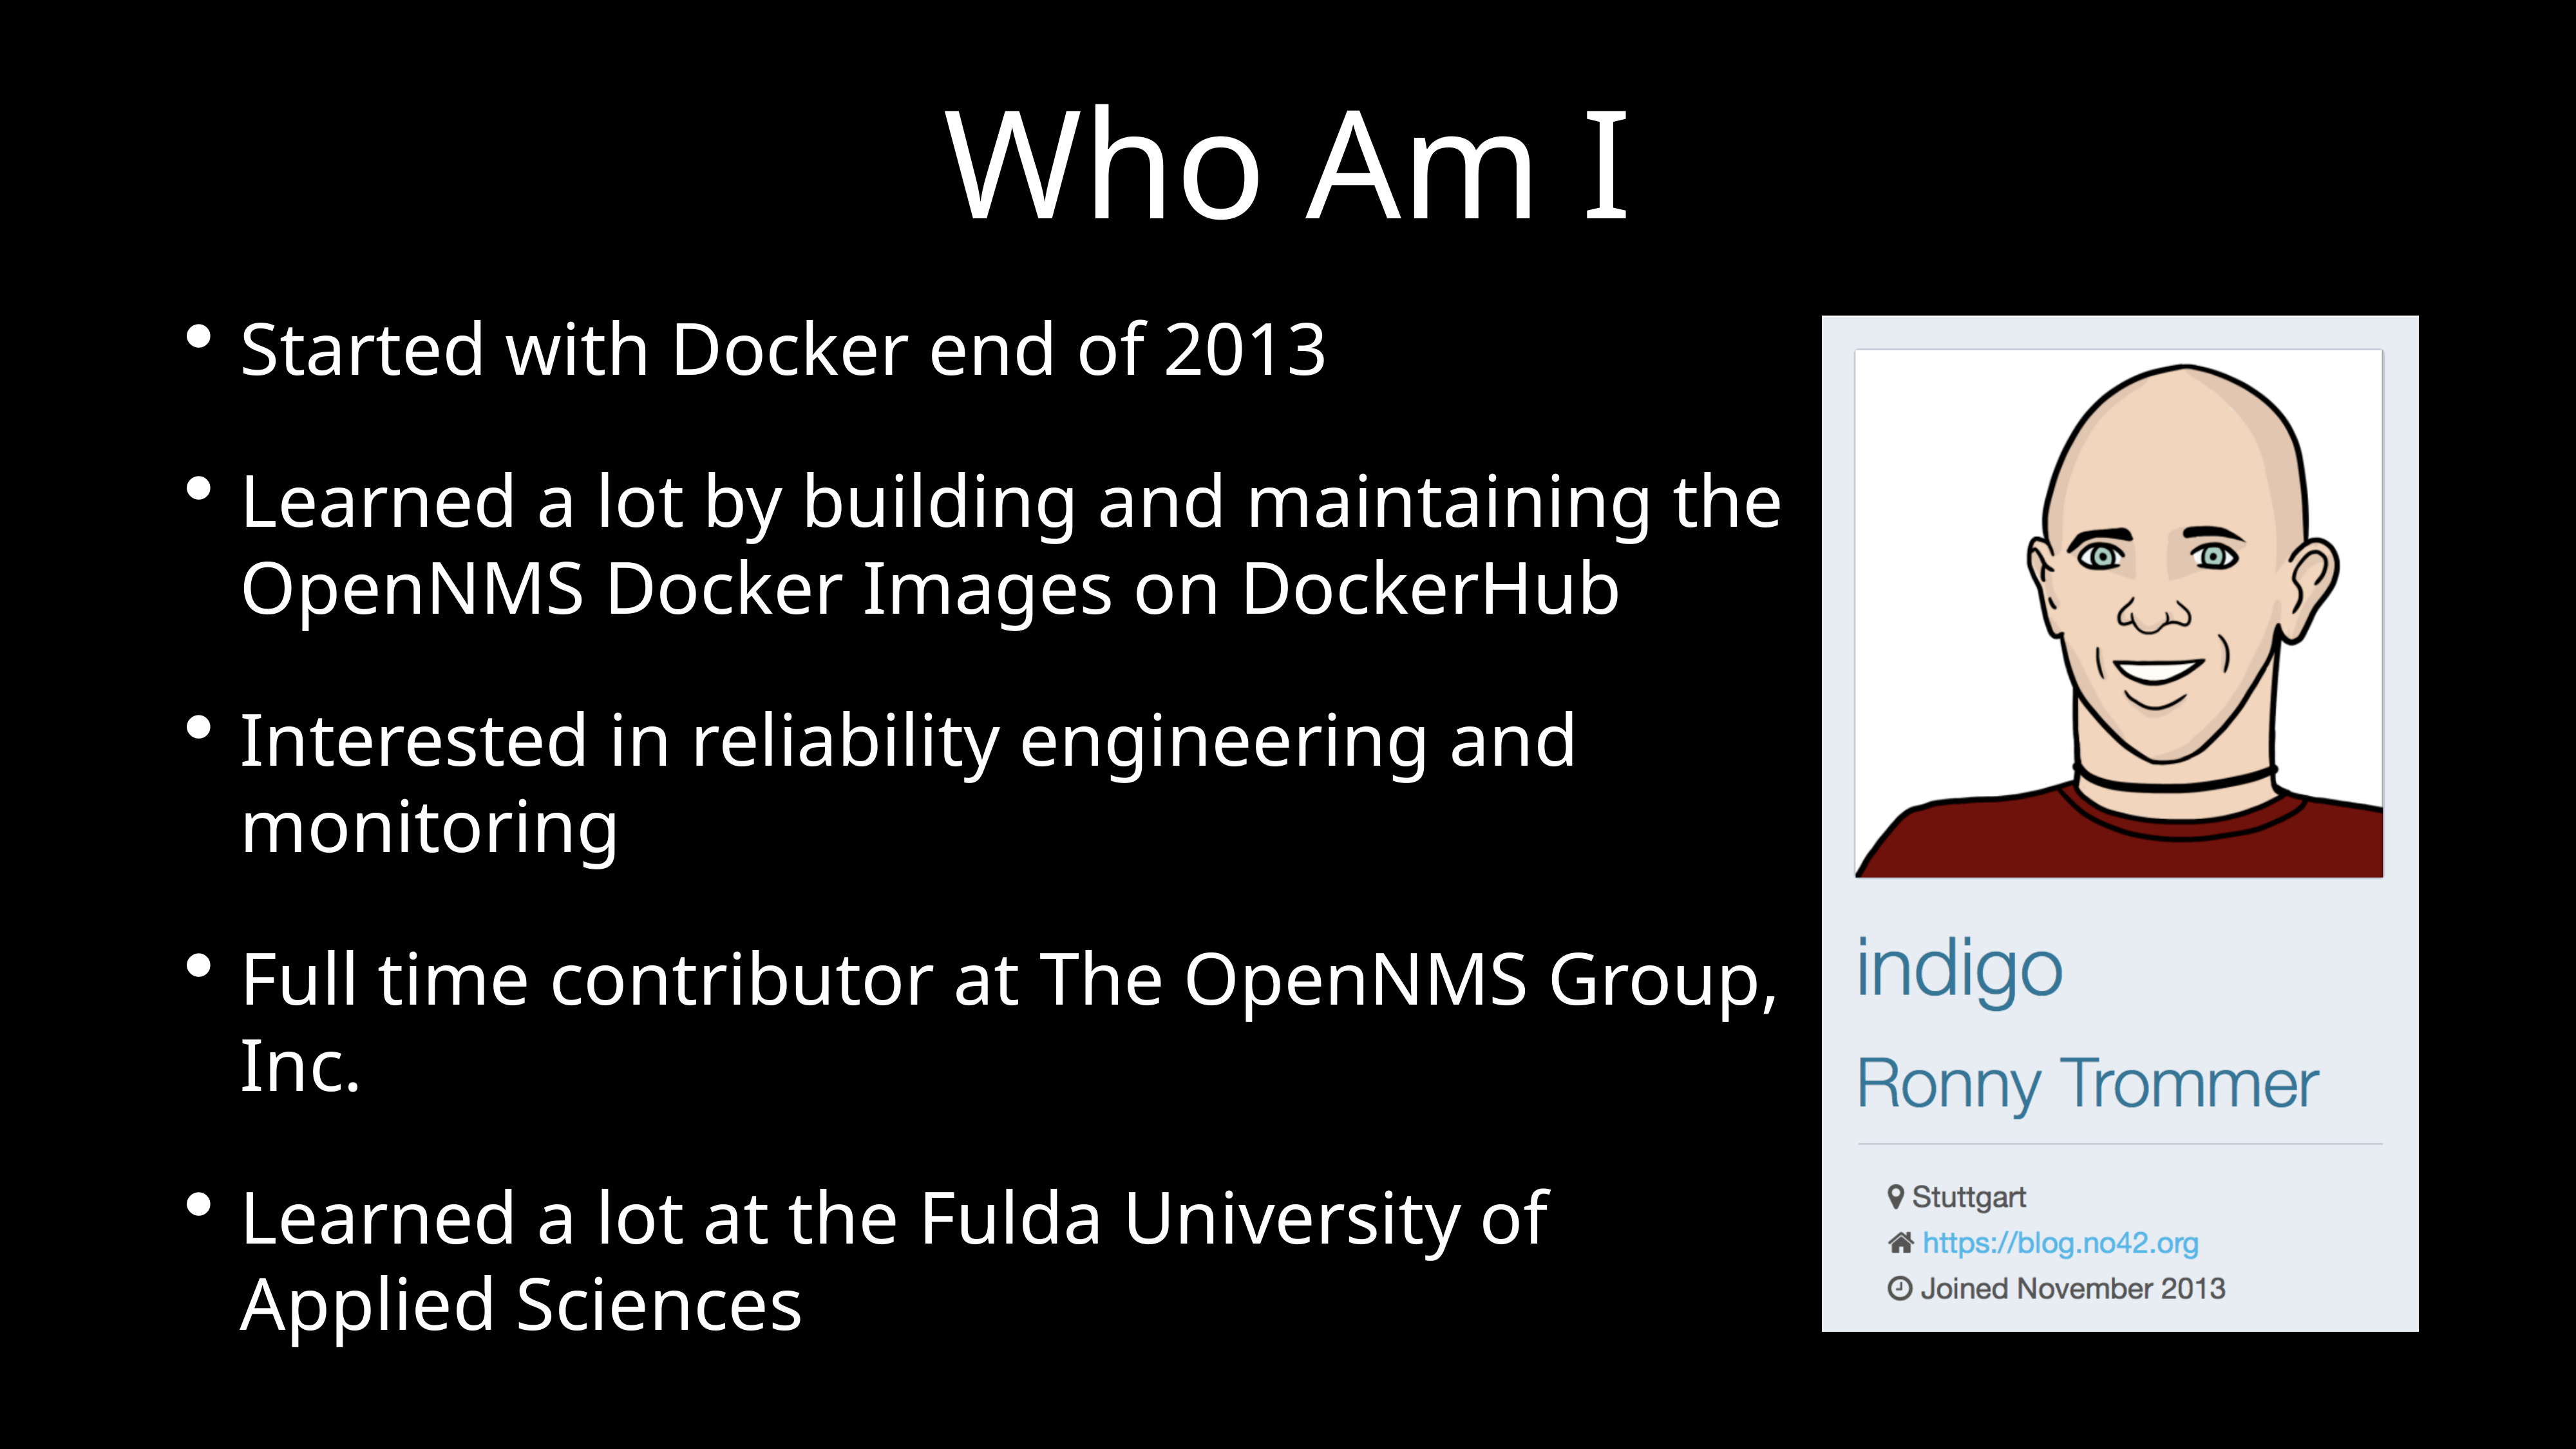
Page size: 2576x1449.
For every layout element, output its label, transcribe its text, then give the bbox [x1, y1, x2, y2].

picture [1822, 316, 2419, 1332]
list Started with Docker end of 2013 Learned a lot by building and maintaining the OpenNMS Docker Images on DockerHub Interested in reliability engineering and monitoring Full time contributor at The OpenNMS Group, Inc. Learned a lot at the Fulda University of Applied Sciences [178, 332, 1794, 1316]
title Who Am I [178, 37, 2398, 279]
